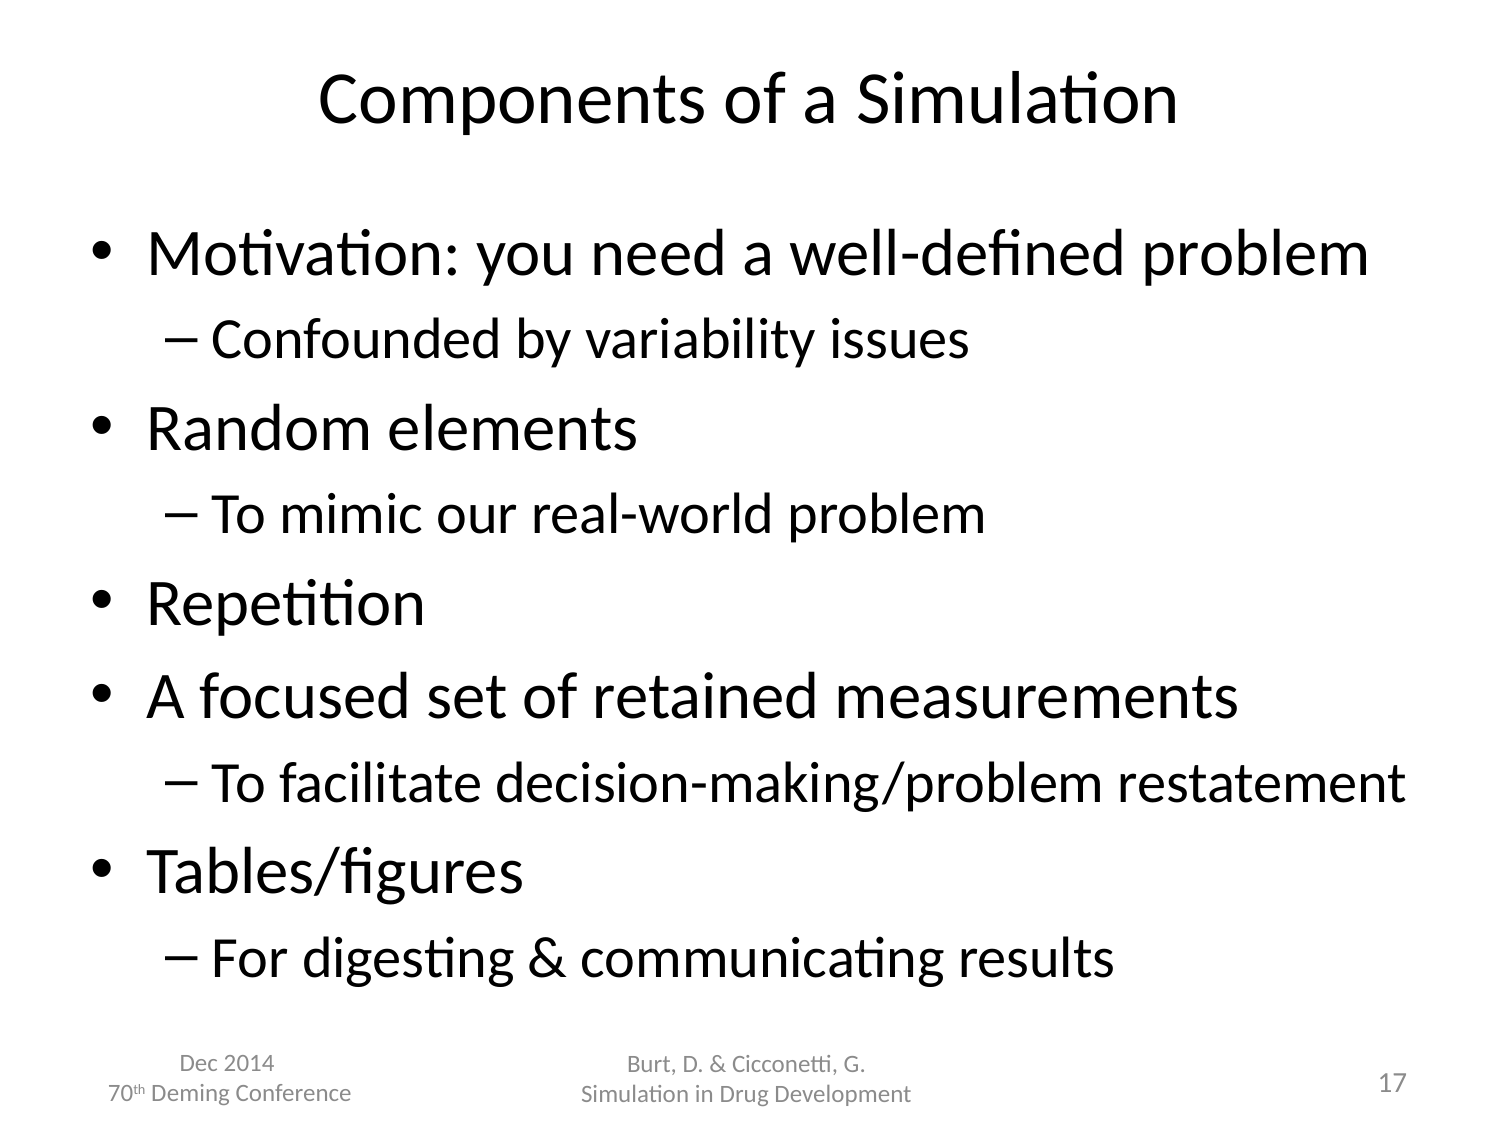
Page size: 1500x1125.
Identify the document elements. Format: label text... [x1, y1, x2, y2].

title Components of a Simulation [75, 23, 1425, 164]
list Motivation: you need a well-defined problem Confounded by variability issues Random elements To mimic our real-world problem Repetition A focused set of retained measurements To facilitate decision-making/problem restatement Tables/figures For digesting & communicating results [75, 201, 1425, 1011]
